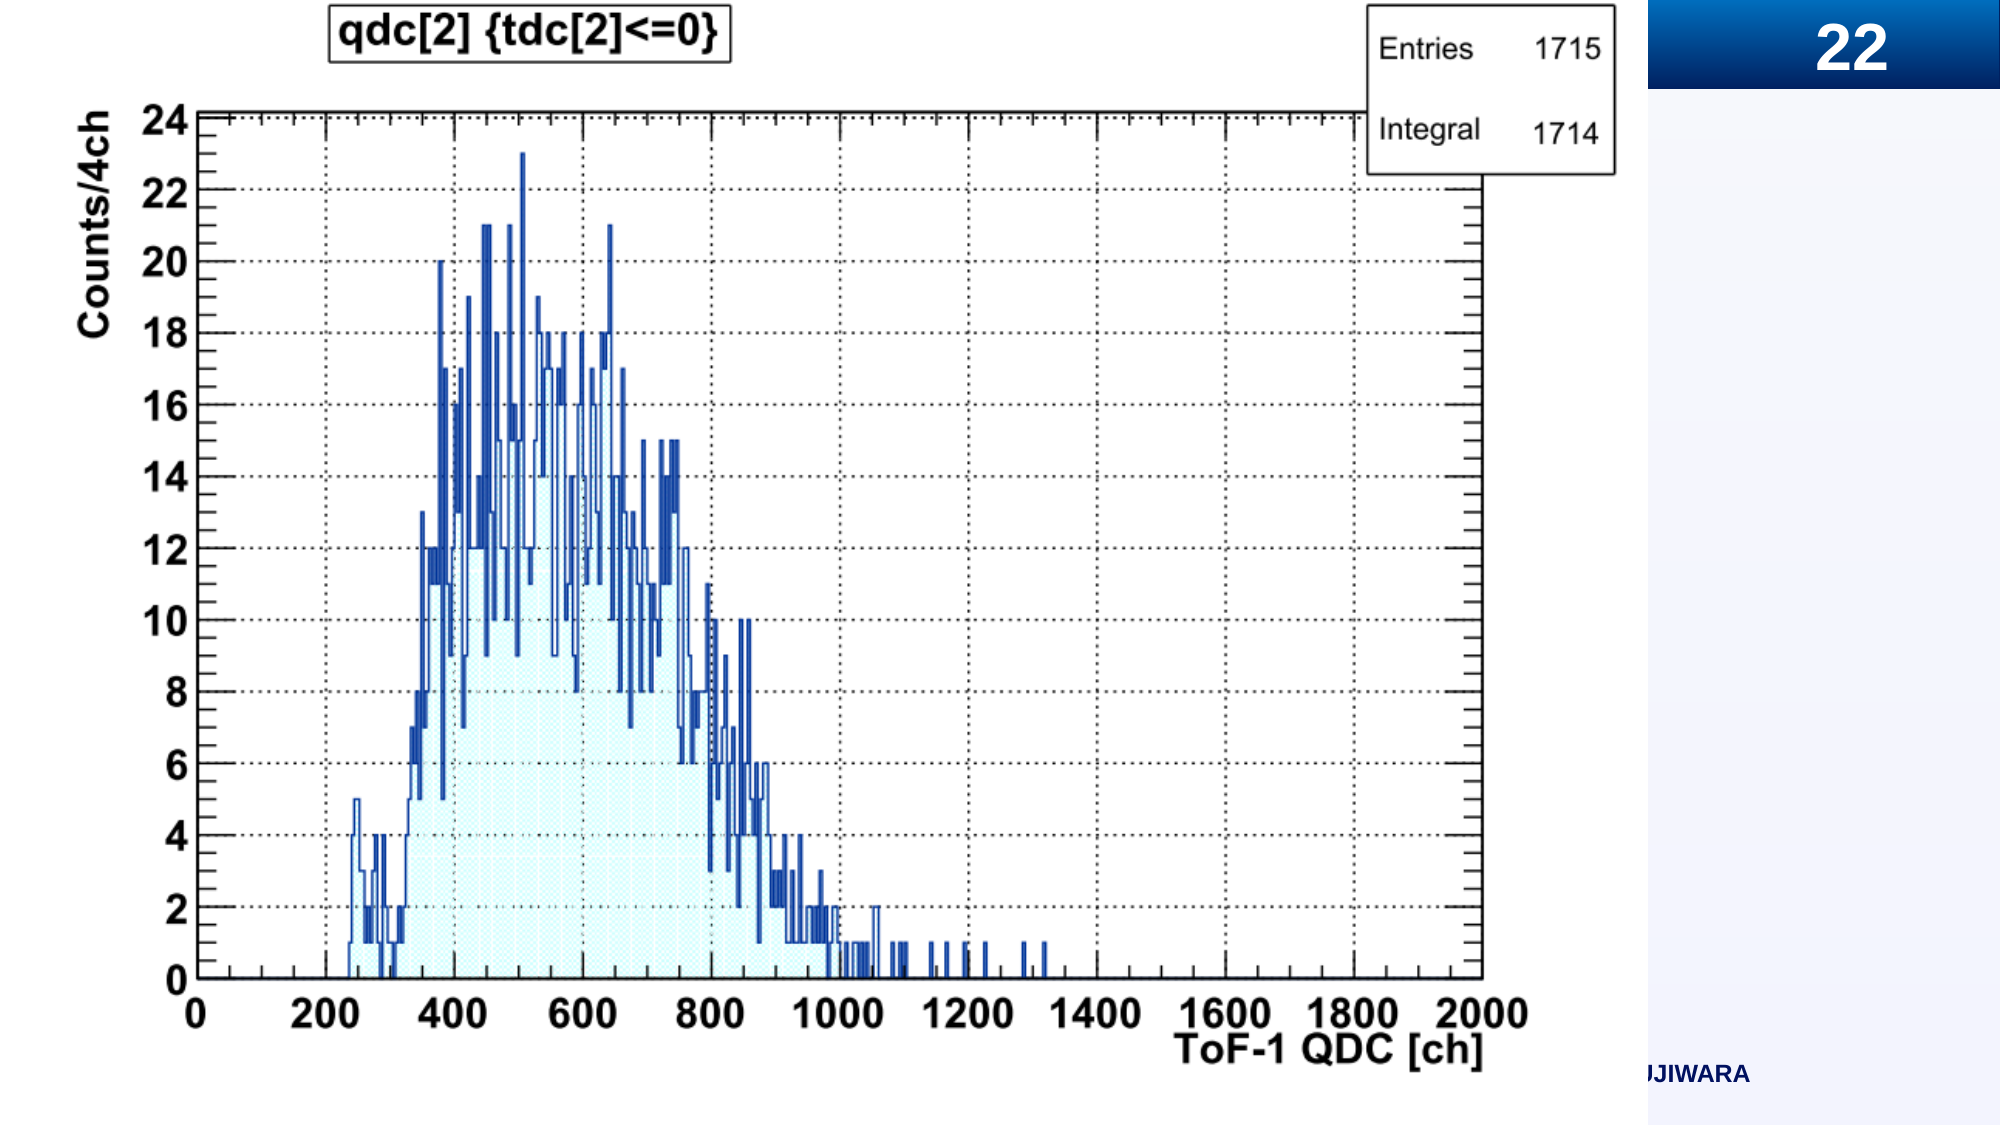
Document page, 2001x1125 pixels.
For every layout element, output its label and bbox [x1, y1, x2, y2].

picture [0, 0, 1648, 1125]
